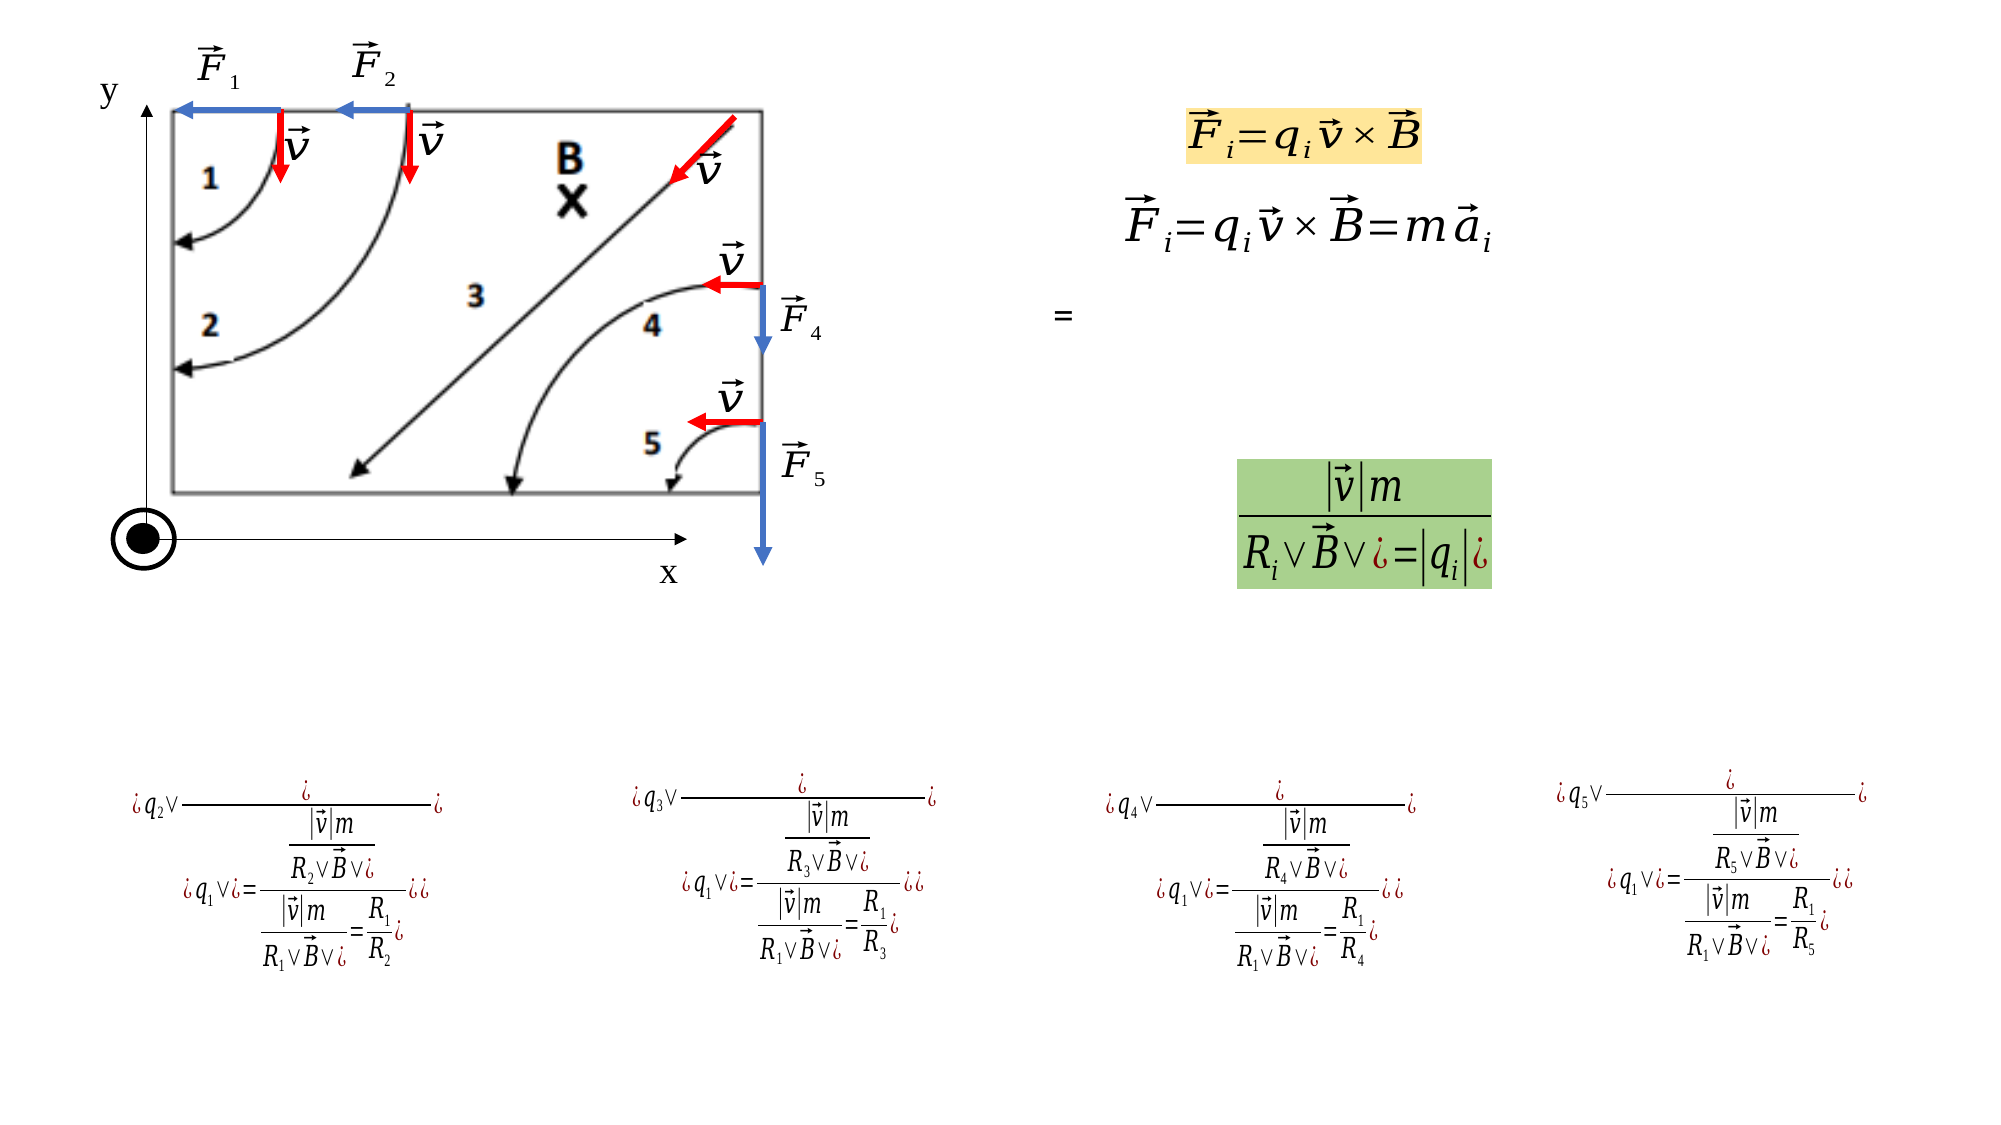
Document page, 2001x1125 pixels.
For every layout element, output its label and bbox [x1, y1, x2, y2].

text_box [73, 40, 825, 625]
